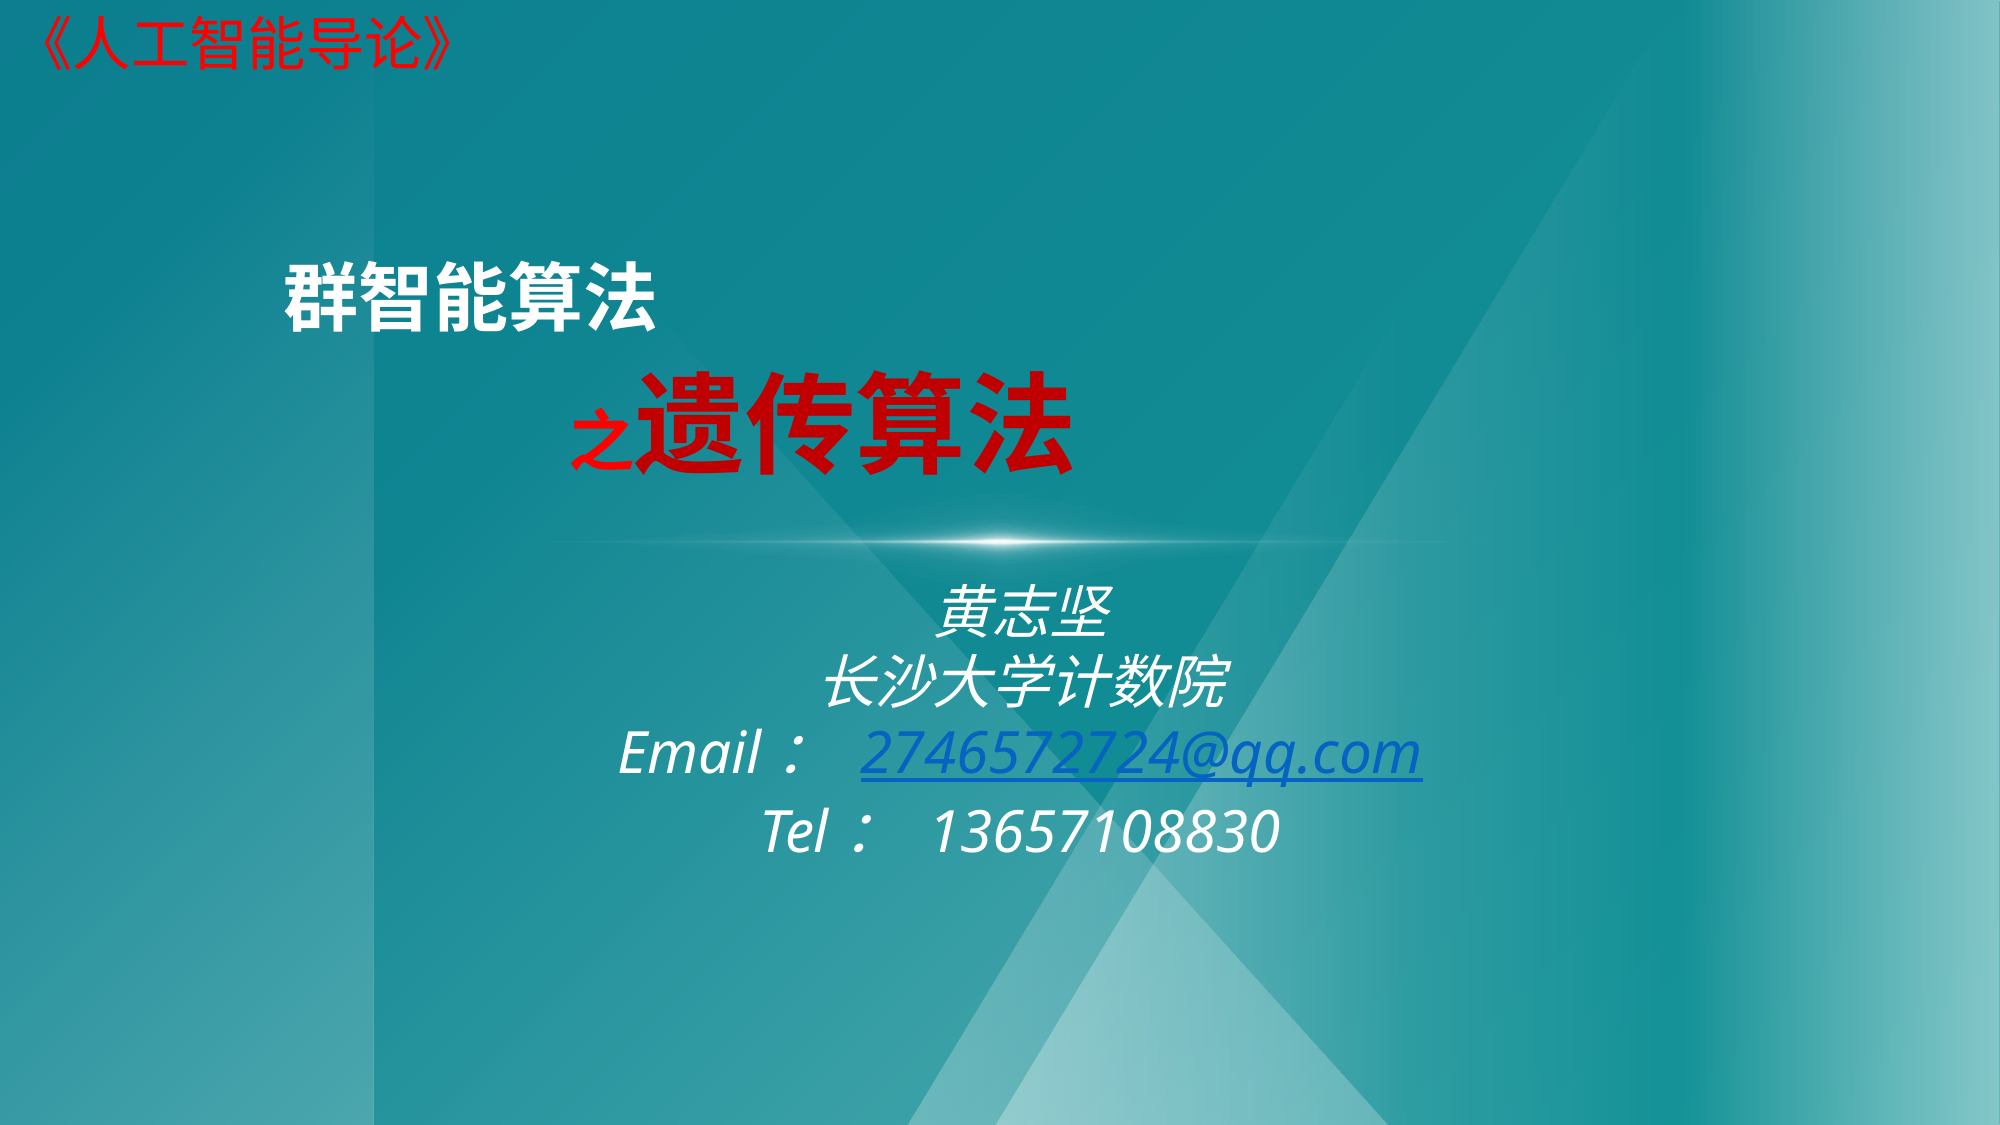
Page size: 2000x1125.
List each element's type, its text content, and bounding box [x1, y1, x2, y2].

picture [512, 498, 1488, 567]
title 群智能算法 之遗传算法 [268, 175, 1850, 498]
subtitle 黄志坚 长沙大学计数院 Email： 2746572724@qq.com Tel： 13657108830 [233, 567, 1808, 855]
